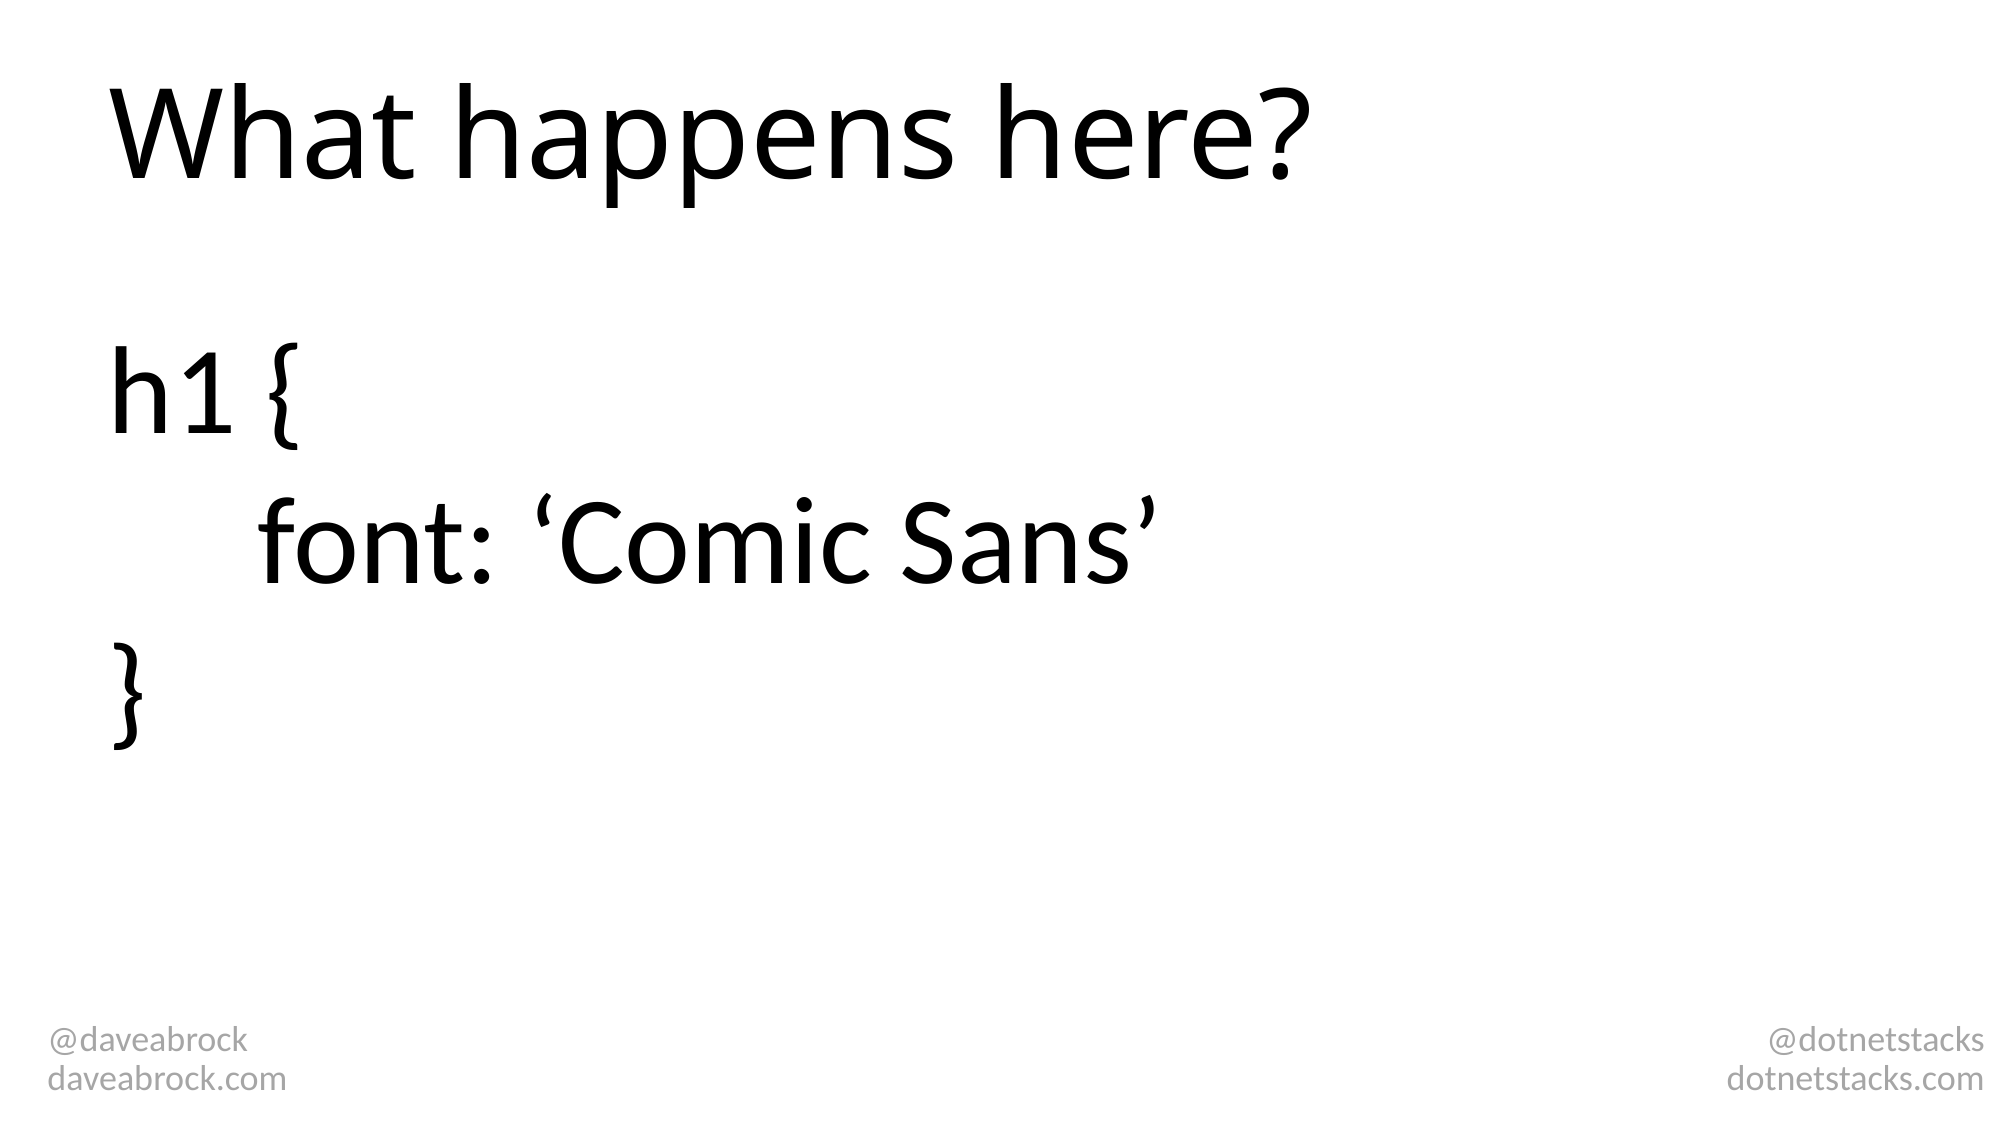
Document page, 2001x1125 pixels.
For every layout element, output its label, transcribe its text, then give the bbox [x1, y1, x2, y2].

title What happens here? [93, 54, 1875, 213]
subtitle @daveabrock daveabrock.com [32, 1013, 850, 1106]
text_box @dotnetstacks dotnetstacks.com [1182, 1013, 2000, 1106]
text_box h1 { font: ‘Comic Sans’ } [93, 301, 1800, 976]
